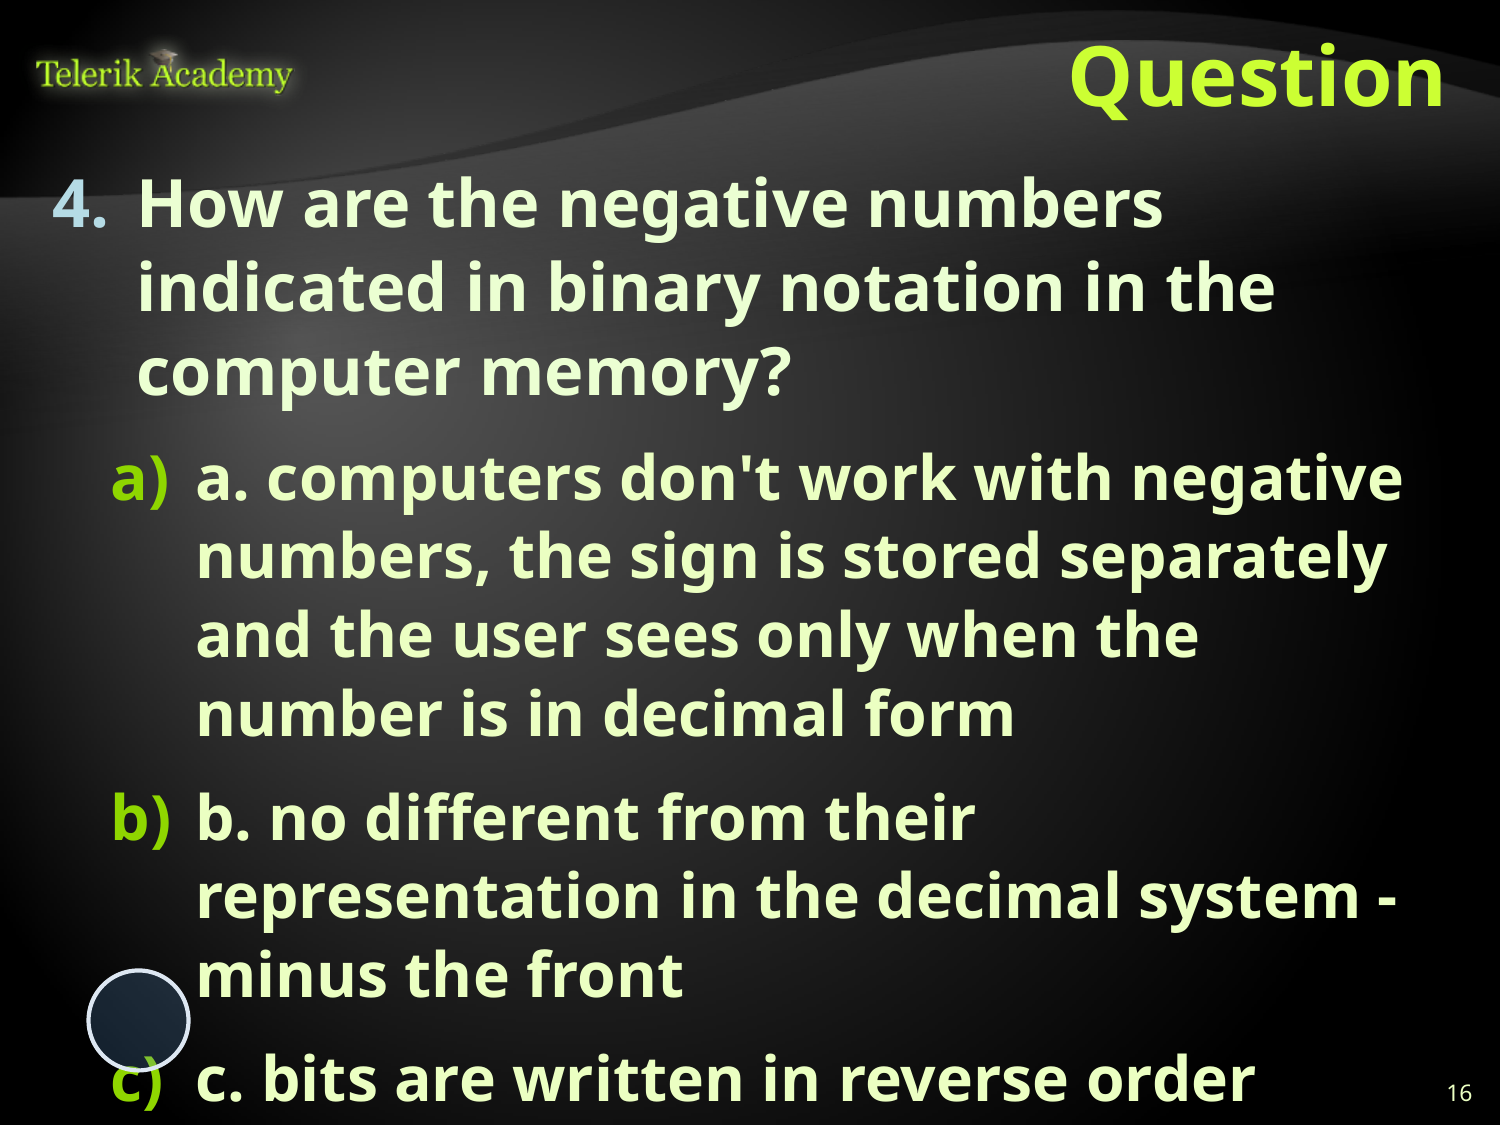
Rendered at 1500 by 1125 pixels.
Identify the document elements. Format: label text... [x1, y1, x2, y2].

picture [0, 0, 1500, 1125]
title Question [300, 12, 1463, 149]
list How are the negative numbers indicated in binary notation in the computer memory? a. computers don't work with negative numbers, the sign is stored separately and the user sees only when the number is in decimal form b. no different from their representation in the decimal system - minus the front c. bits are written in reverse order d. the sign of the most significant bit matters [37, 149, 1463, 1075]
text_box [86, 968, 191, 1073]
slide_number 16 [1412, 1074, 1488, 1113]
